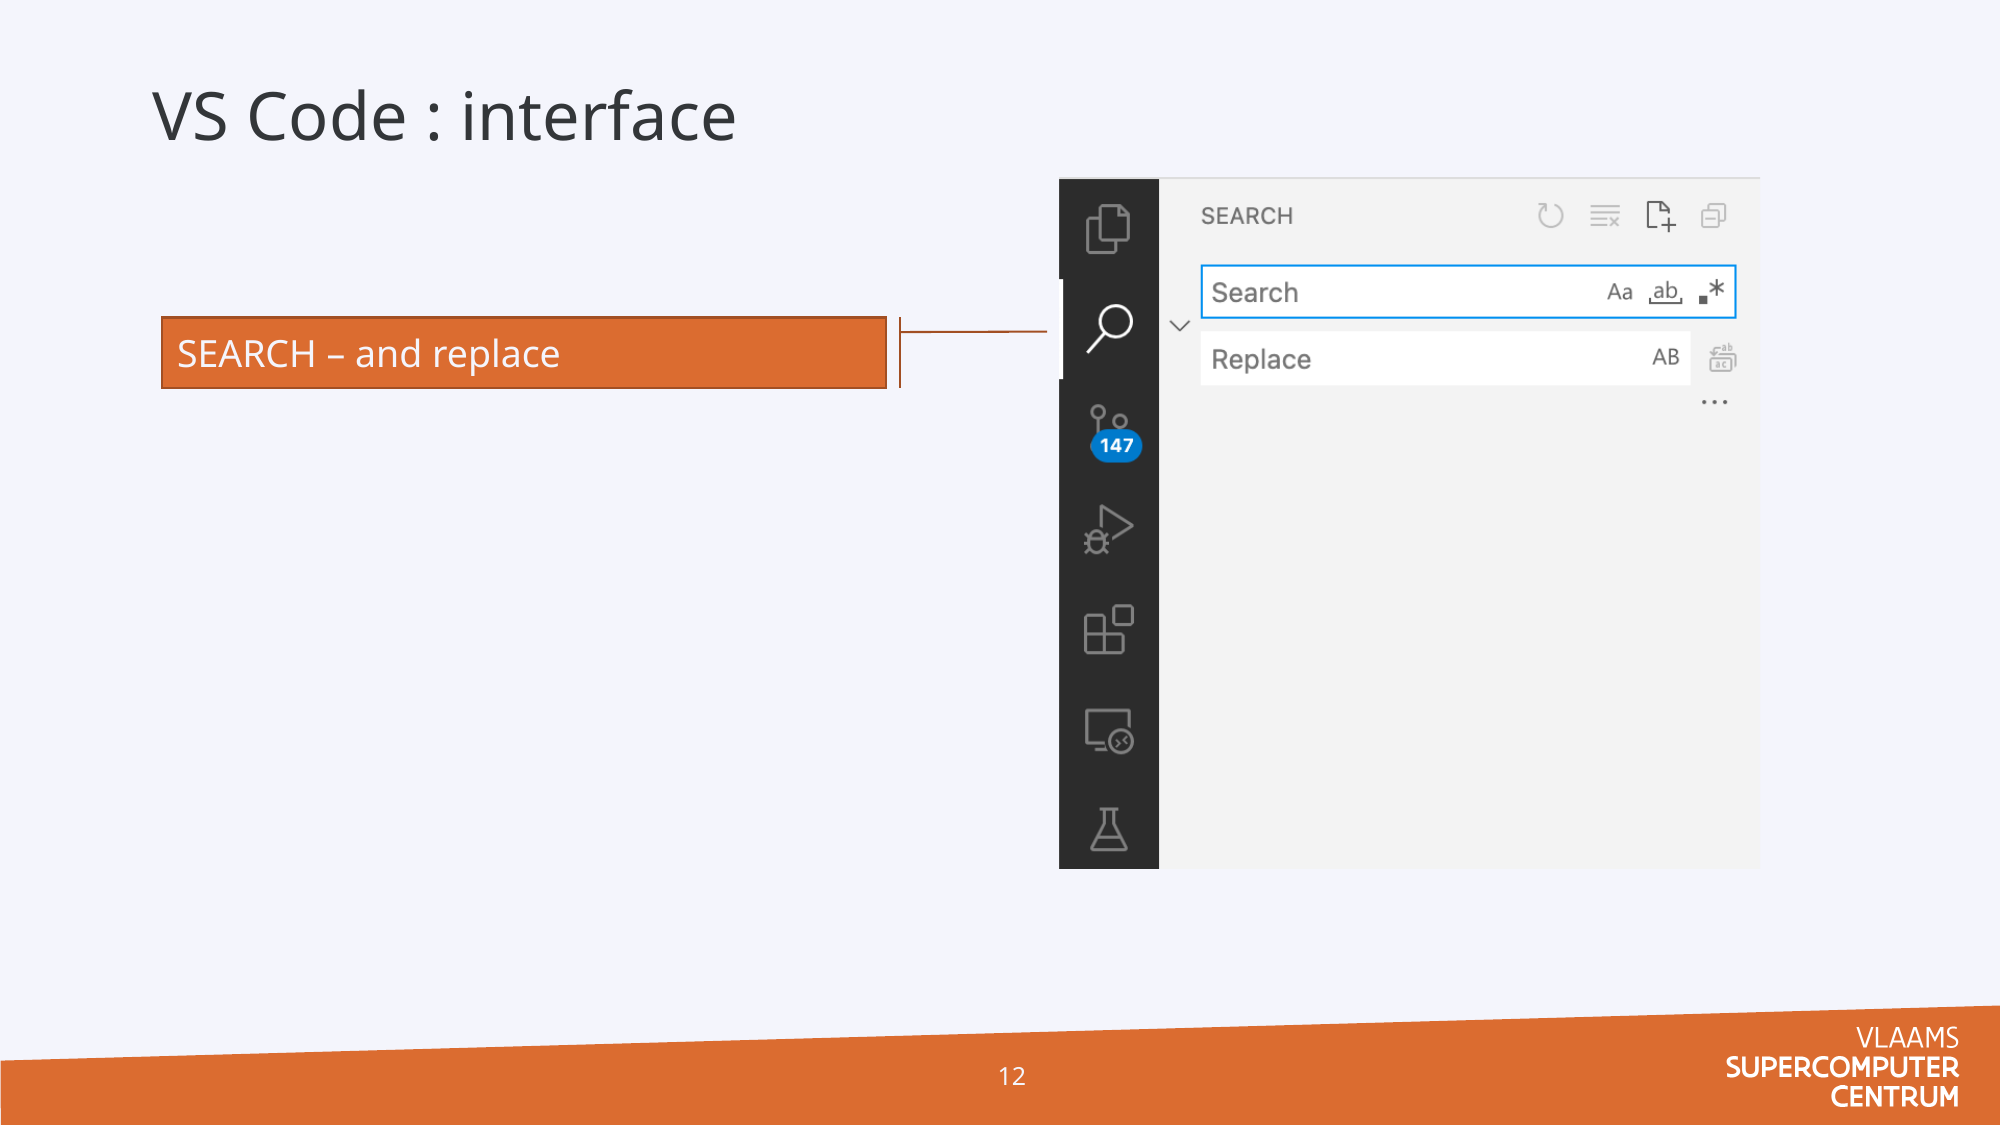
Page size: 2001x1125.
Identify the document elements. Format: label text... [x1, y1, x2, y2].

picture [1725, 1021, 1960, 1117]
slide_number 12 [958, 1047, 1042, 1108]
text_box SEARCH – and replace [161, 316, 887, 389]
picture [1058, 177, 1761, 869]
title VS Code : interface [137, 75, 1059, 178]
text_box SEARCH – and replace [899, 317, 1048, 388]
